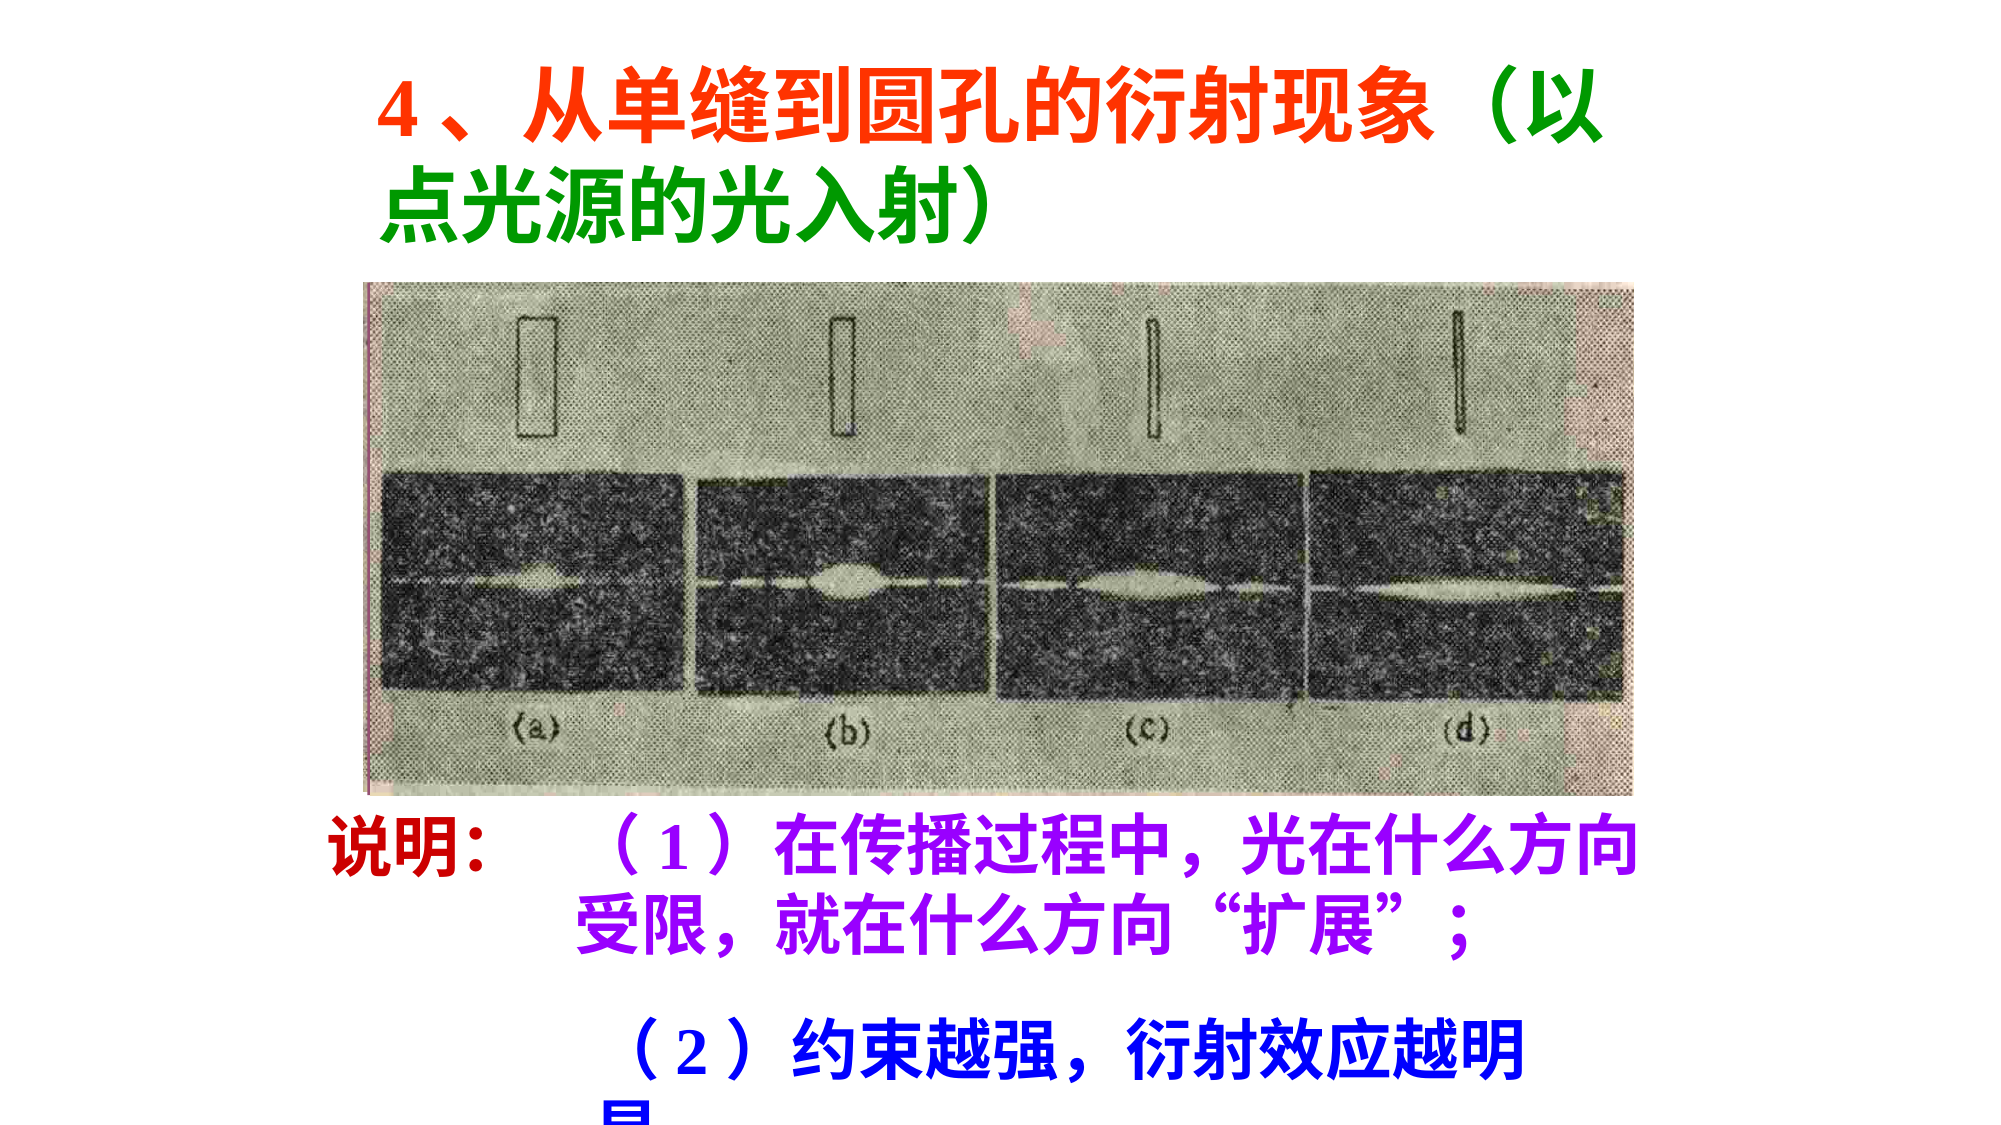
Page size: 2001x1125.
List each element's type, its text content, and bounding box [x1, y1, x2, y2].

text_box （1）在传播过程中，光在什么方向受限，就在什么方向“扩展”； [559, 795, 1700, 970]
text_box 说明： [311, 797, 559, 892]
text_box 4、从单缝到圆孔的衍射现象（以点光源的光入射） [362, 45, 1700, 261]
text_box （2）约束越强，衍射效应越明显。 [578, 1000, 1604, 1125]
picture [363, 282, 1634, 796]
